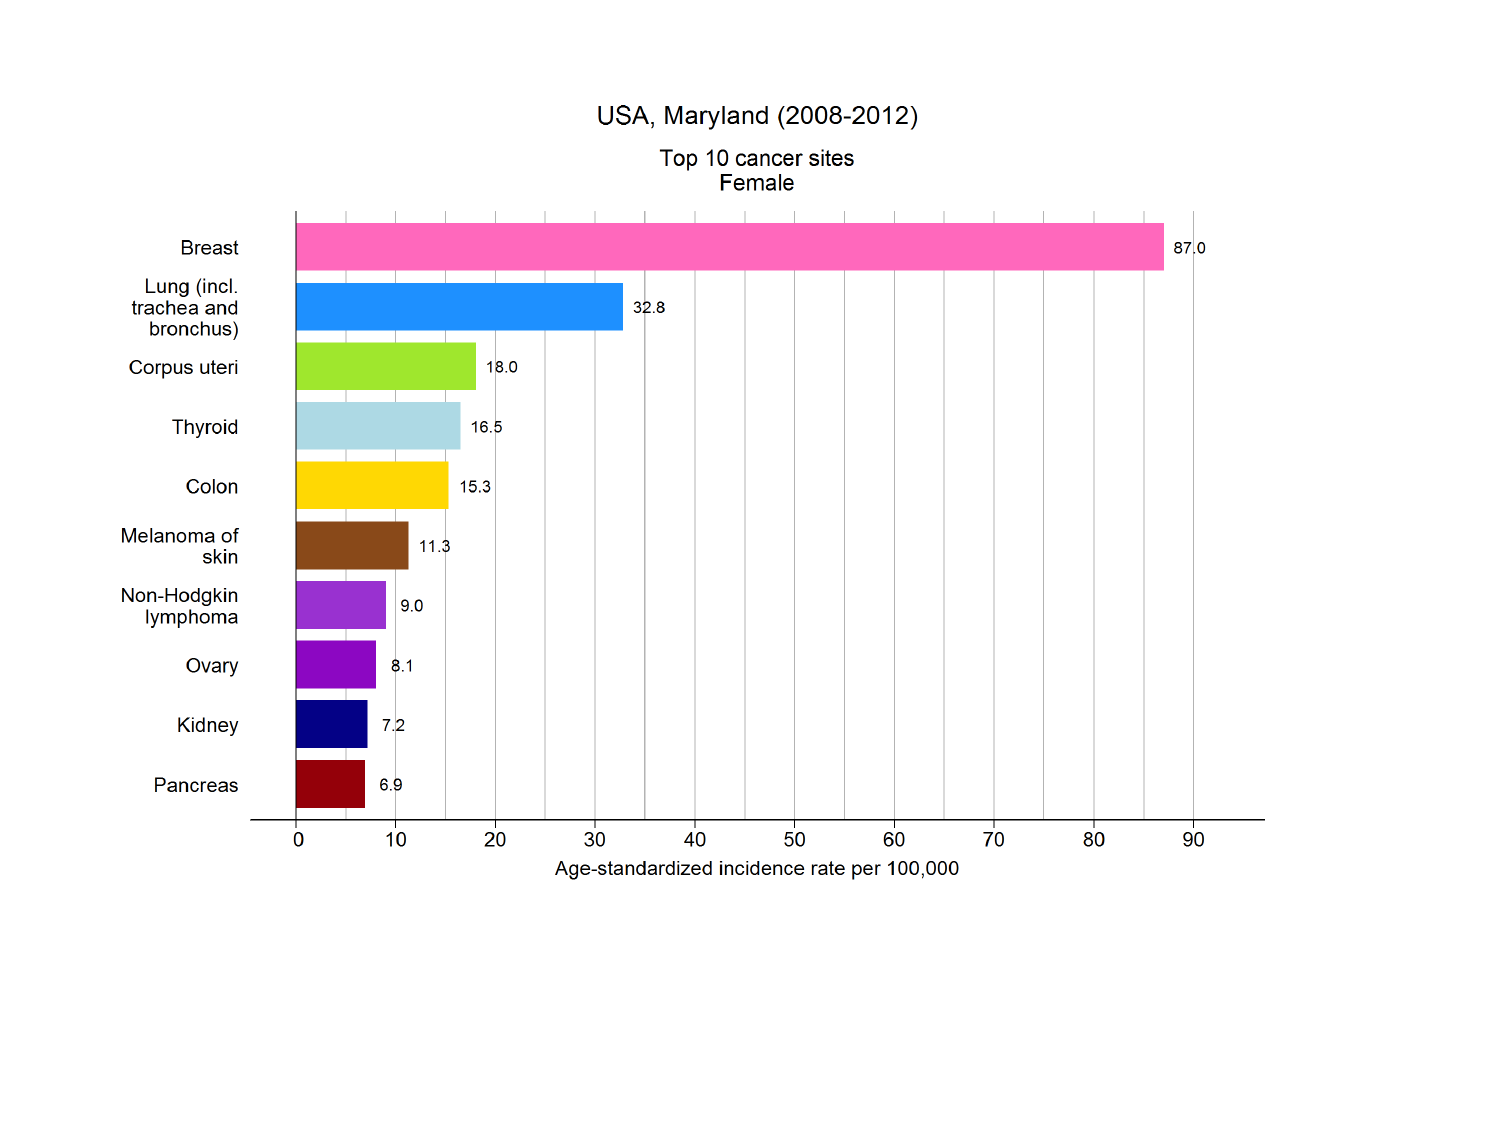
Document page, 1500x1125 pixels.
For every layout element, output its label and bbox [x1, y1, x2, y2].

list [91, 67, 1293, 917]
